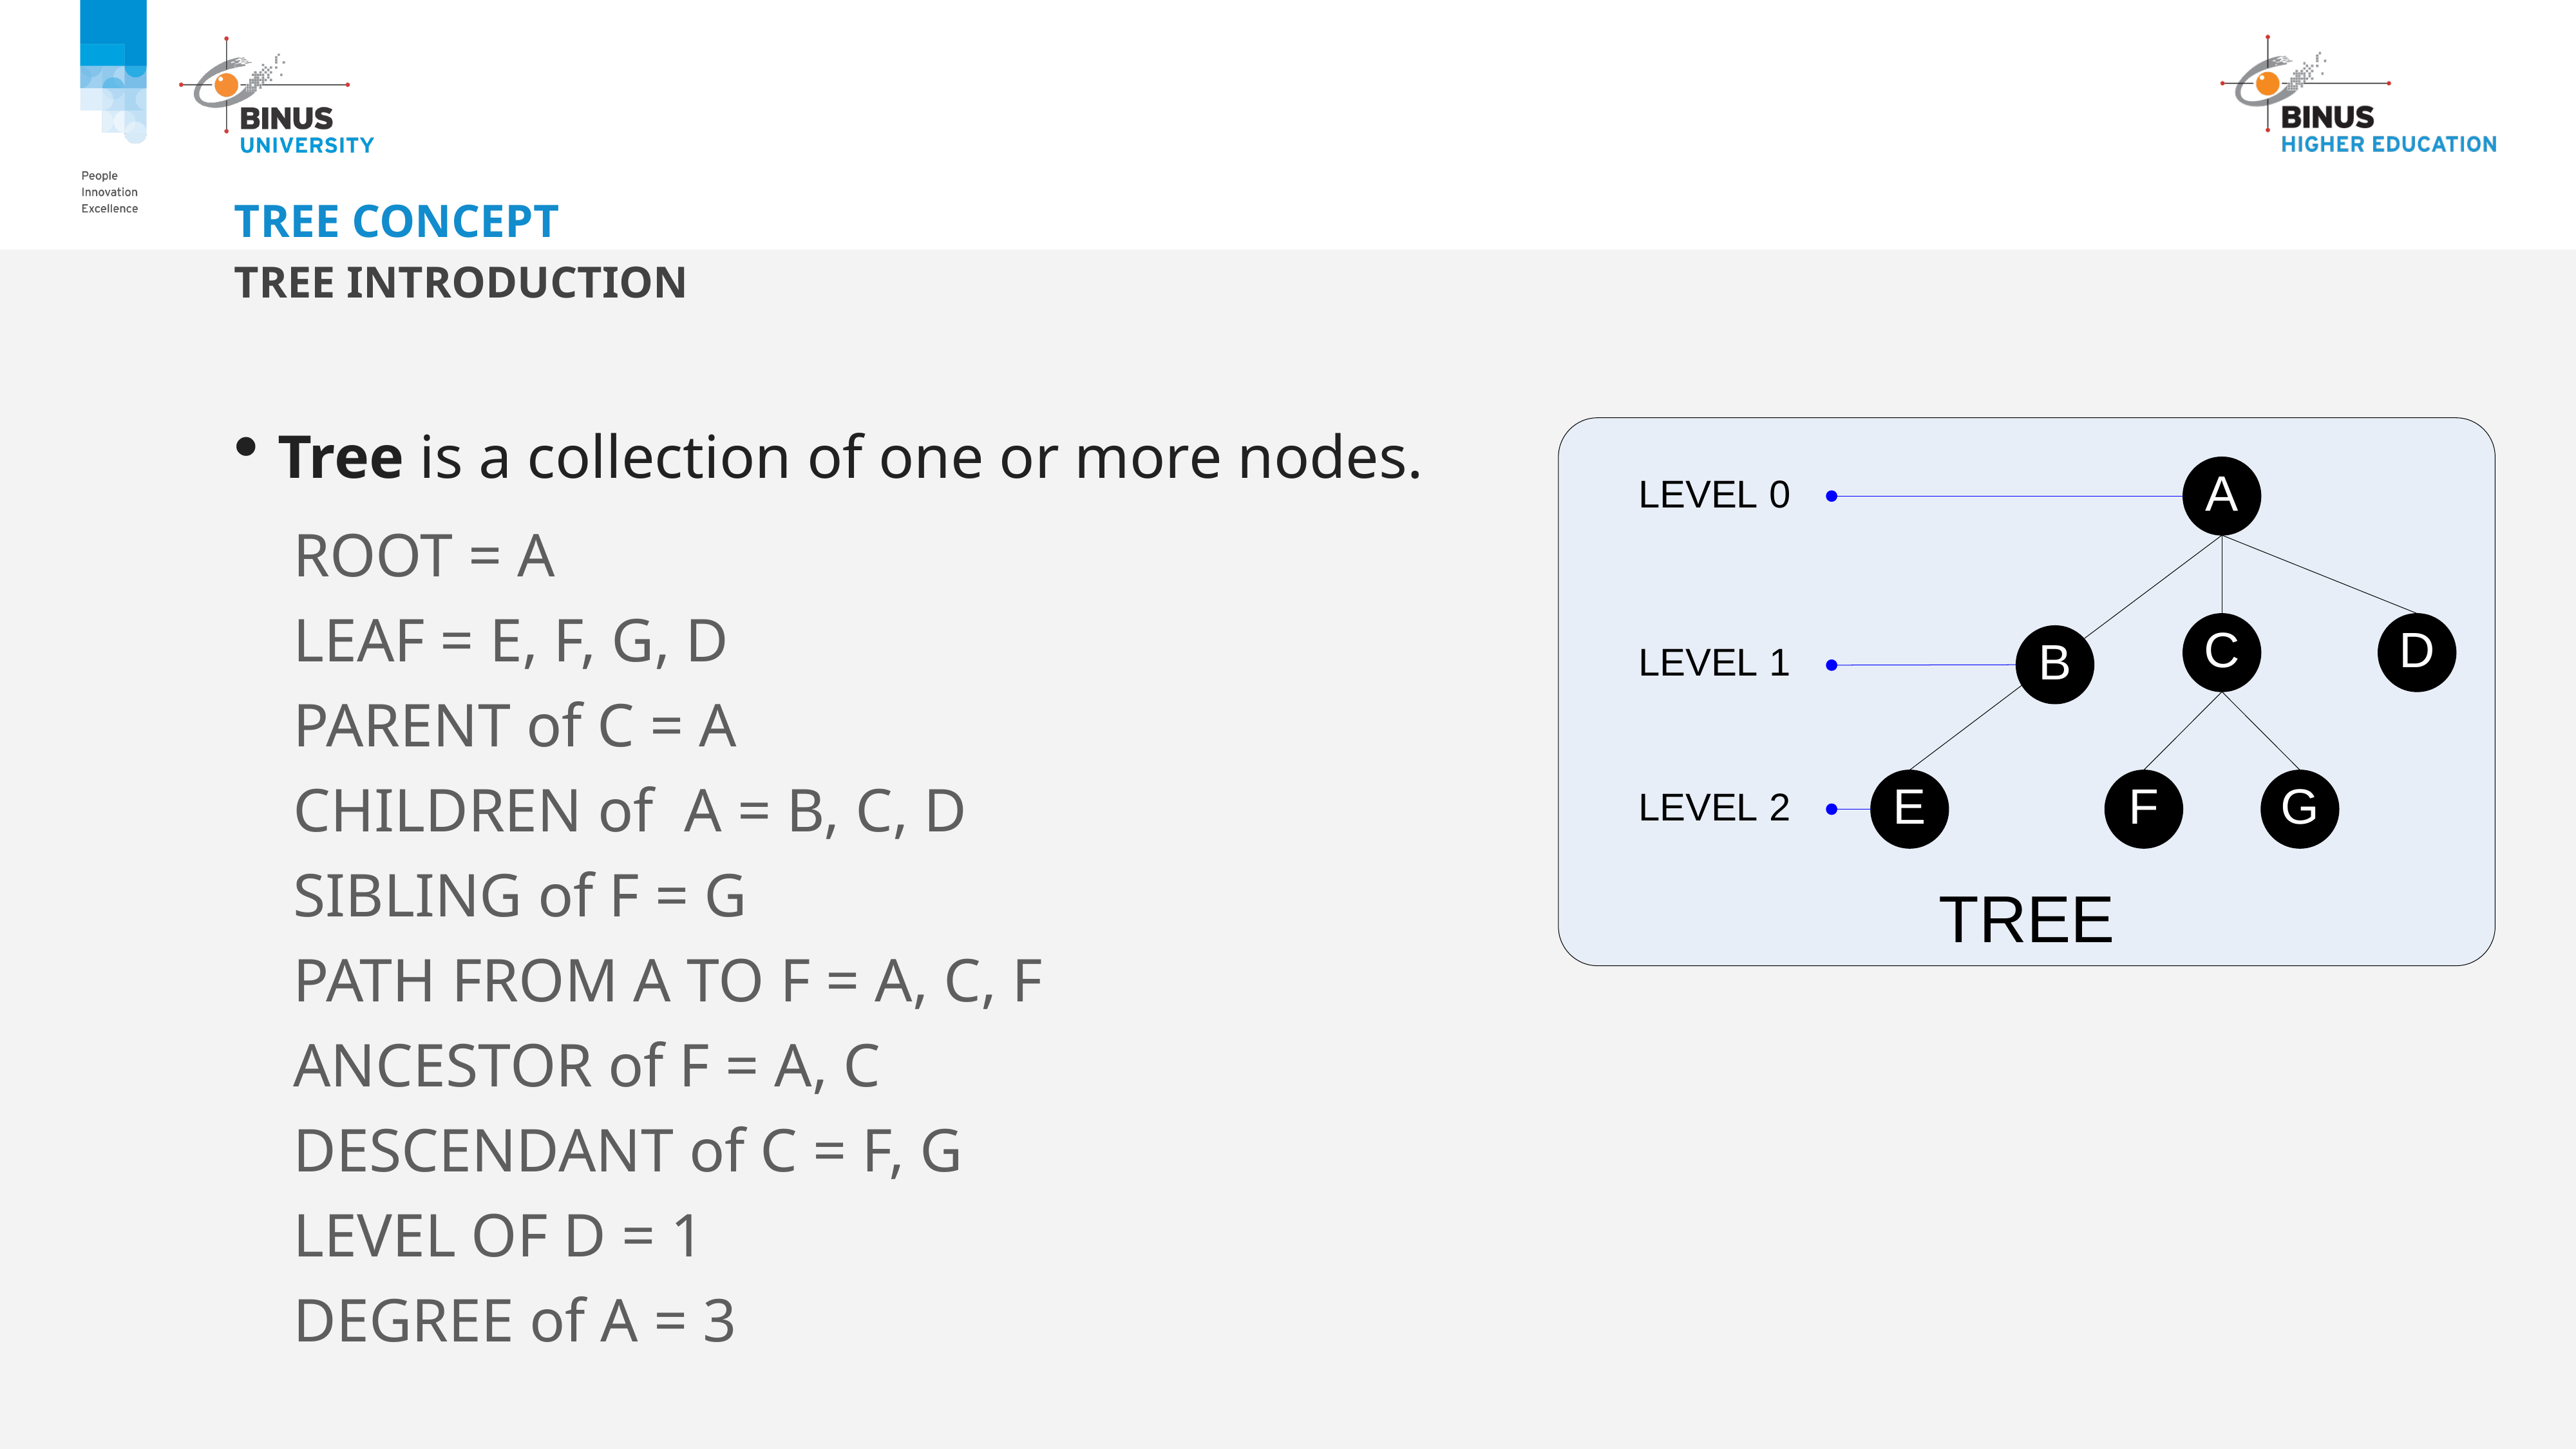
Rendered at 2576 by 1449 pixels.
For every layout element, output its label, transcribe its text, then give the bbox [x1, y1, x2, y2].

title Tree Concept [228, 197, 1784, 252]
list Tree Introduction [228, 255, 1262, 341]
picture [80, 66, 147, 144]
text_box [1554, 413, 2499, 970]
list Tree is a collection of one or more nodes. [228, 413, 2273, 1252]
picture [81, 146, 146, 213]
picture [2199, 0, 2496, 156]
picture [174, 25, 374, 161]
text_box ROOT = A LEAF = E, F, G, D PARENT of C = A CHILDREN of A = B, C, D SIBLING of F = G PATH FROM A TO F = A, C, F ANCESTOR of F = A, C DESCENDANT of C = F, G LEVEL OF D = 1 DEGREE of A = 3 [283, 498, 1497, 1358]
